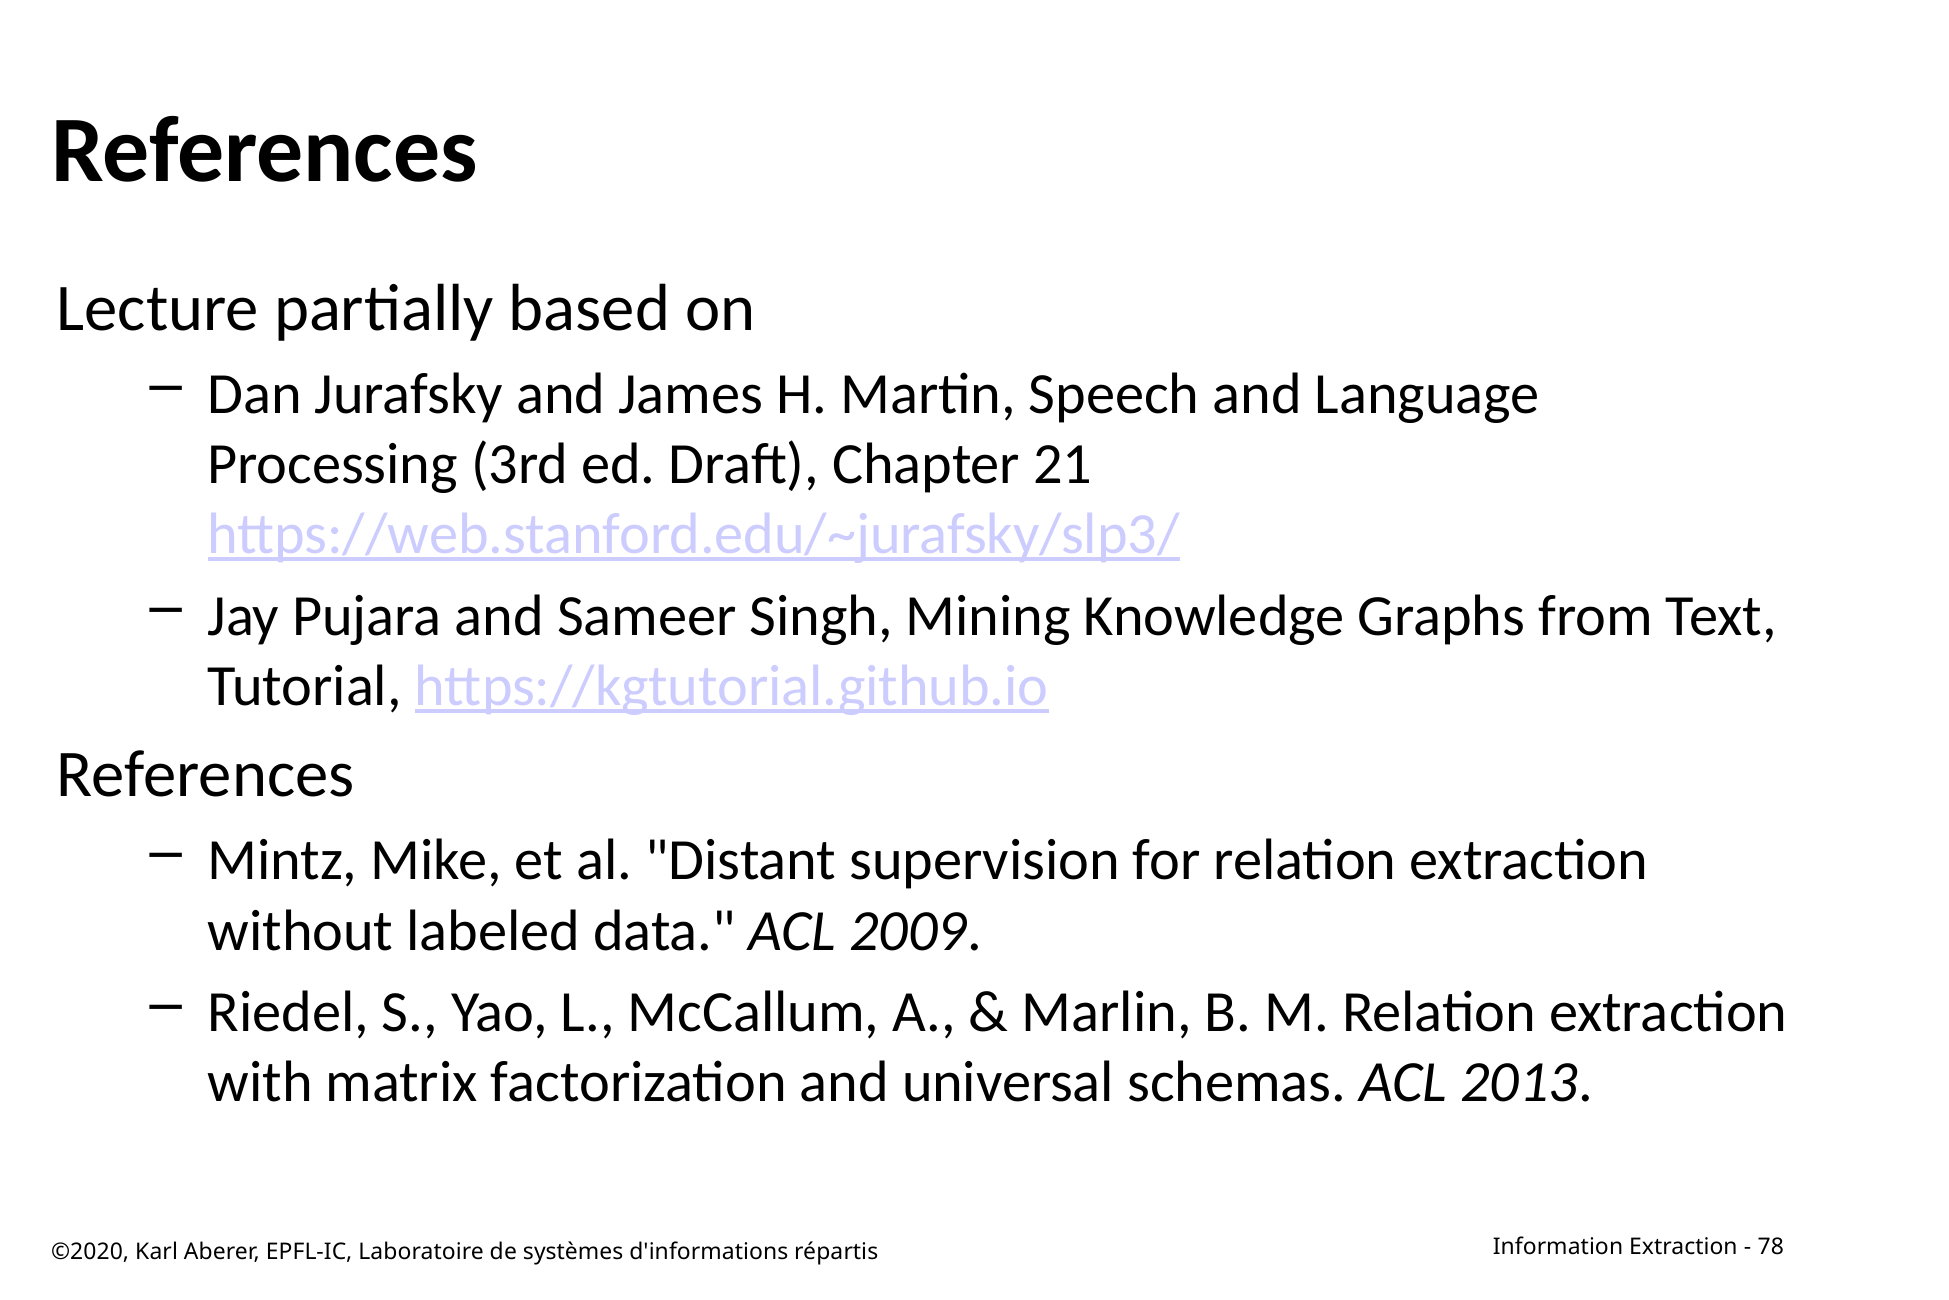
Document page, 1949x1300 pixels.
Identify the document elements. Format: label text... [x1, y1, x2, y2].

list Lecture partially based on Dan Jurafsky and James H. Martin, Speech and Language Processing (3rd ed. Draft), Chapter 21 https://web.stanford.edu/~jurafsky/slp3/ Jay Pujara and Sameer Singh, Mining Knowledge Graphs from Text, Tutorial, https://kgtutorial.github.io References Mintz, Mike, et al. "Distant supervision for relation extraction without labeled data." ACL 2009. Riedel, S., Yao, L., McCallum, A., & Marlin, B. M. Relation extraction with matrix factorization and universal schemas. ACL 2013. [37, 253, 1809, 1208]
footer ©2020, Karl Aberer, EPFL-IC, Laboratoire de systèmes d'informations répartis [32, 1227, 1284, 1271]
title References [32, 57, 1803, 232]
